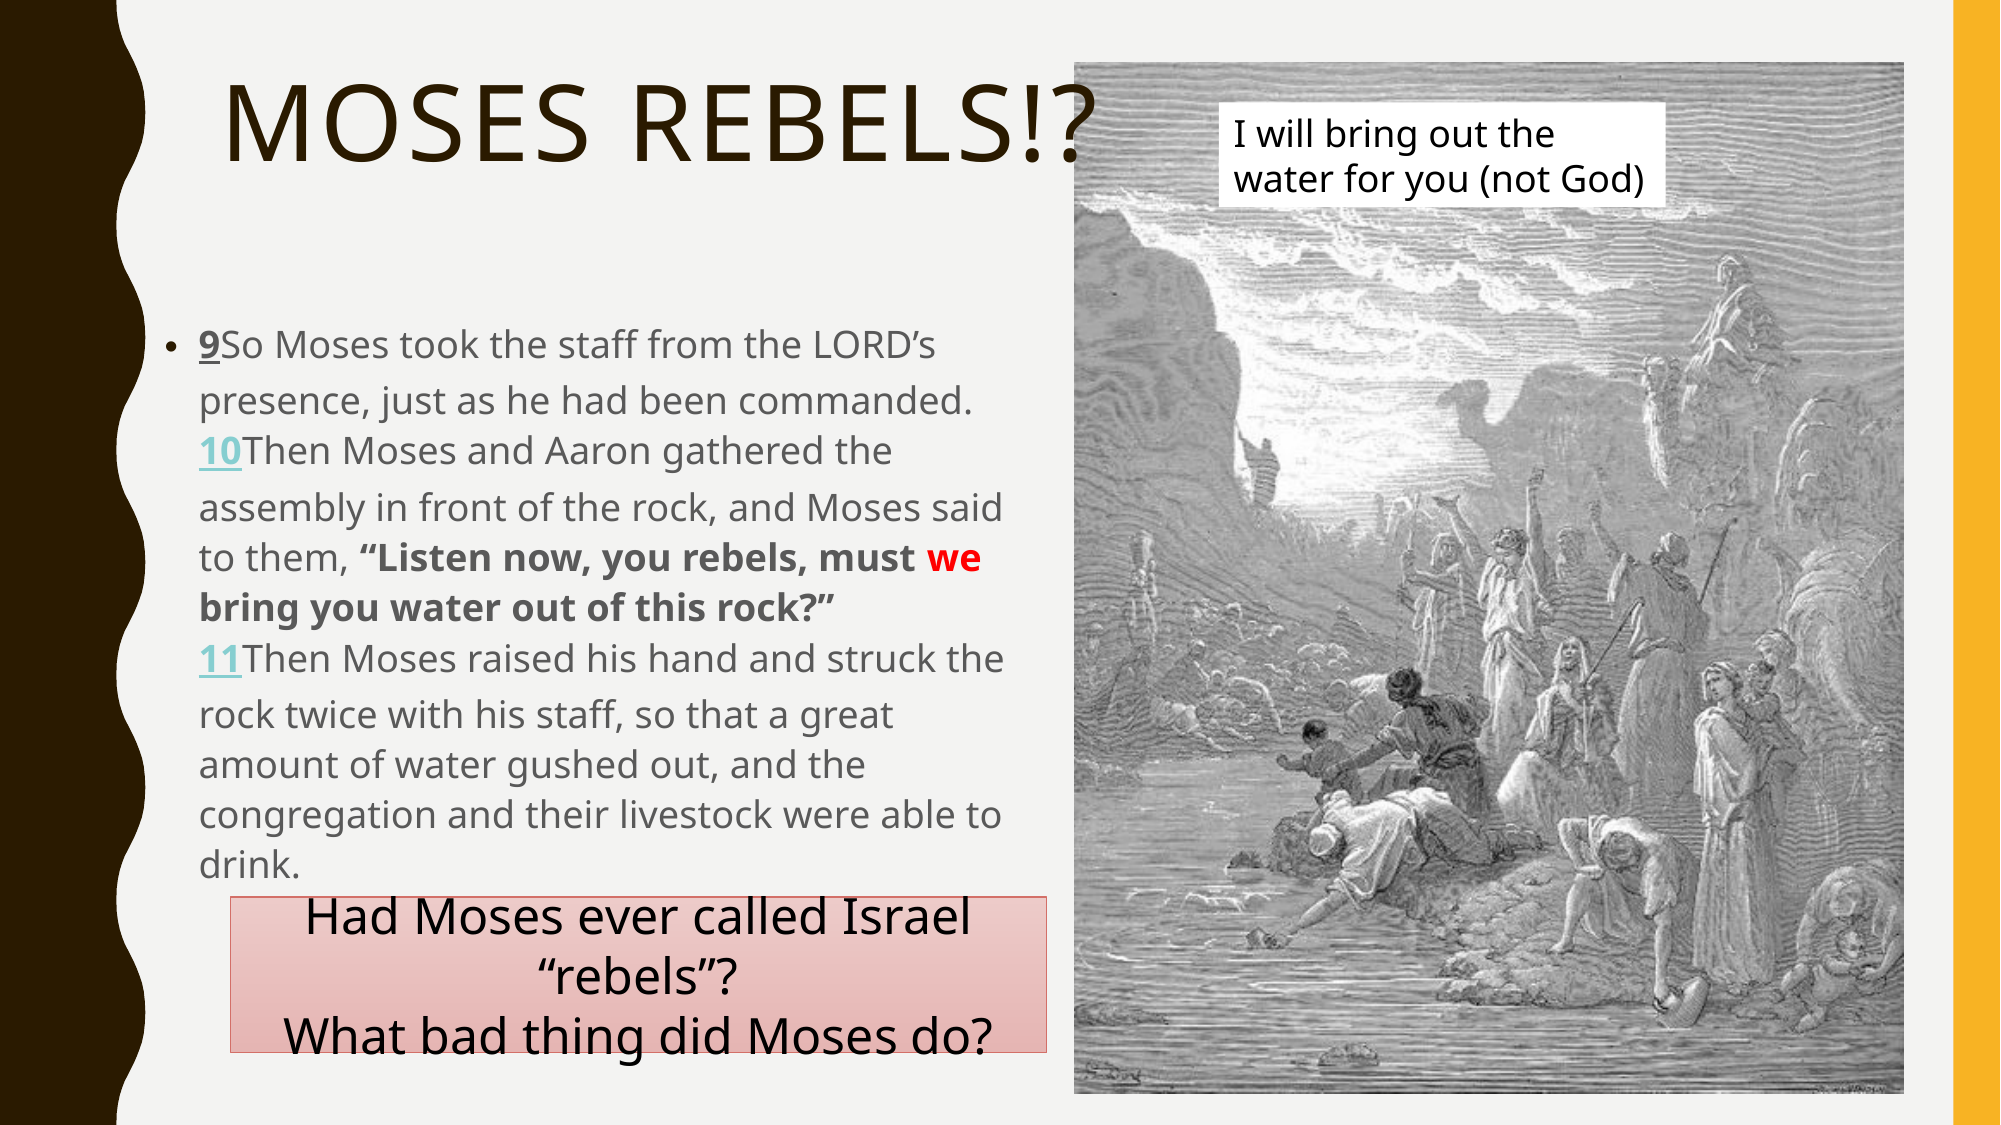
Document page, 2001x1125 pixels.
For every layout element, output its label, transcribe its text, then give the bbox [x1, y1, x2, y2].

picture [1074, 62, 1904, 1094]
list 9So Moses took the staff from the LORD’s presence, just as he had been commanded. 10Then Moses and Aaron gathered the assembly in front of the rock, and Moses said to them, “Listen now, you rebels, must we bring you water out of this rock?” 11Then Moses raised his hand and struck the rock twice with his staff, so that a great amount of water gushed out, and the congregation and their livestock were able to drink. [149, 307, 1047, 897]
title MOSES REBELS!? [205, 62, 1074, 308]
text_box Had Moses ever called Israel “rebels”? What bad thing did Moses do? [230, 896, 1047, 1053]
